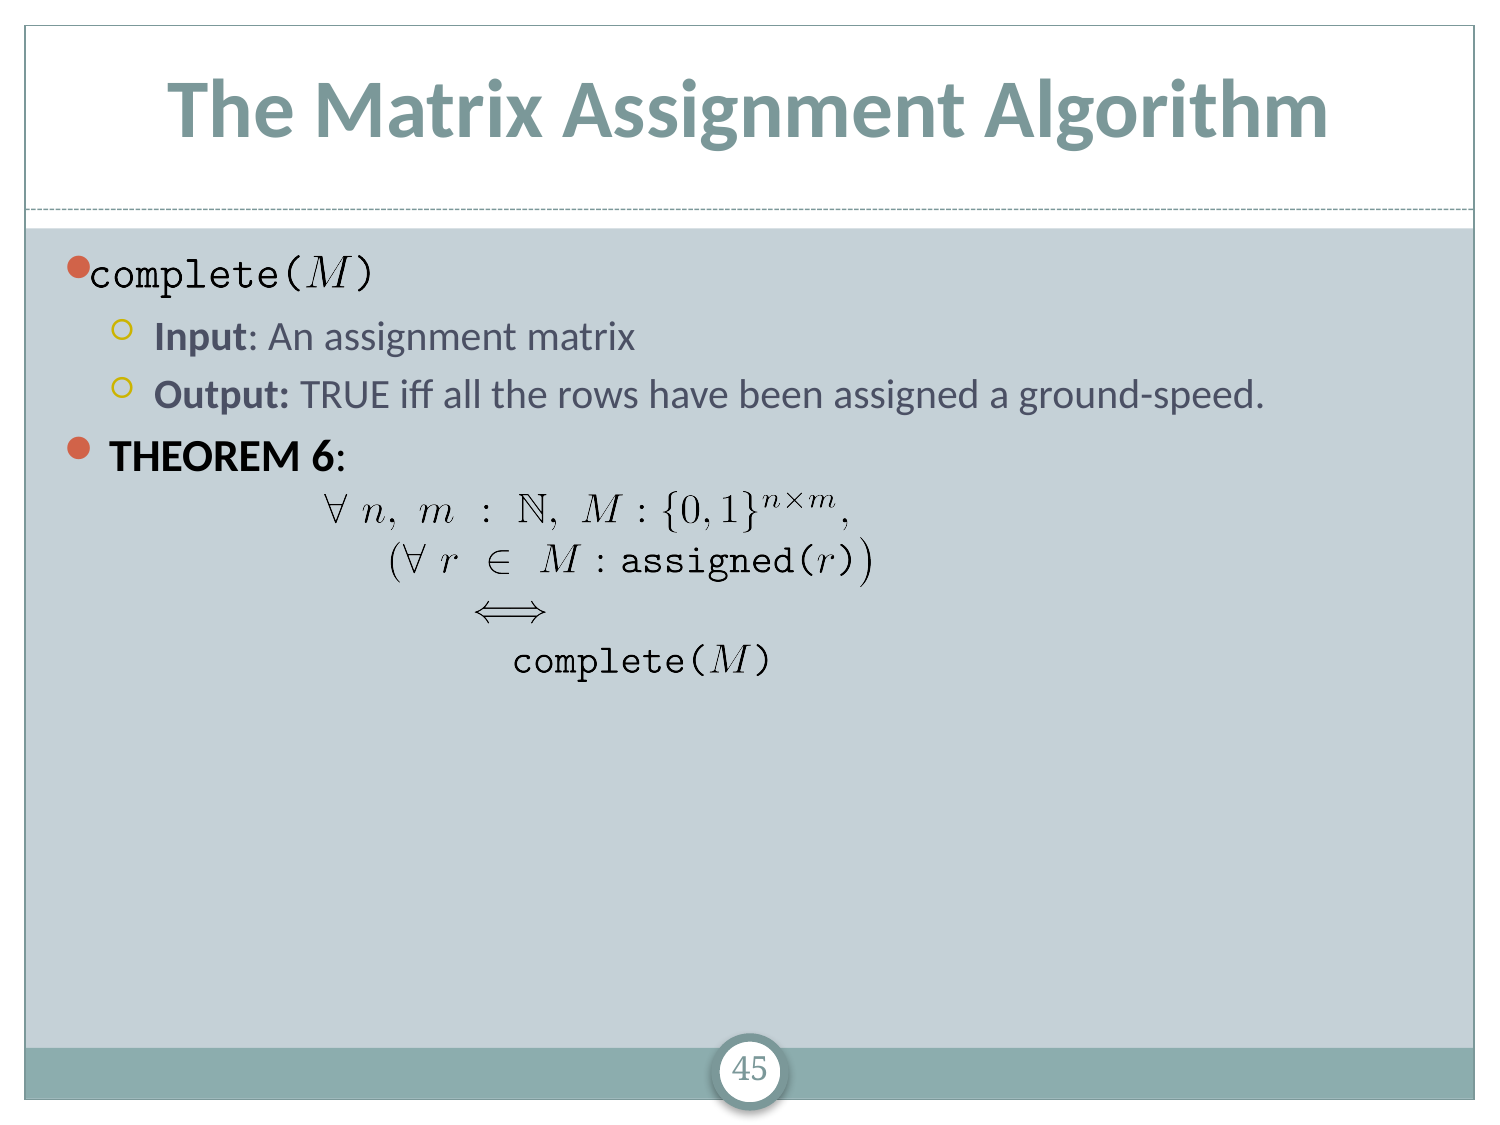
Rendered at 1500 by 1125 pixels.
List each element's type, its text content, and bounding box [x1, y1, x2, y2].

list Input: An assignment matrix Output: TRUE iff all the rows have been assigned a ground-speed. THEOREM 6: [49, 237, 1445, 1071]
picture [324, 491, 871, 682]
picture [91, 255, 371, 298]
slide_number 45 [712, 1071, 788, 1106]
title The Matrix Assignment Algorithm [49, 37, 1450, 162]
